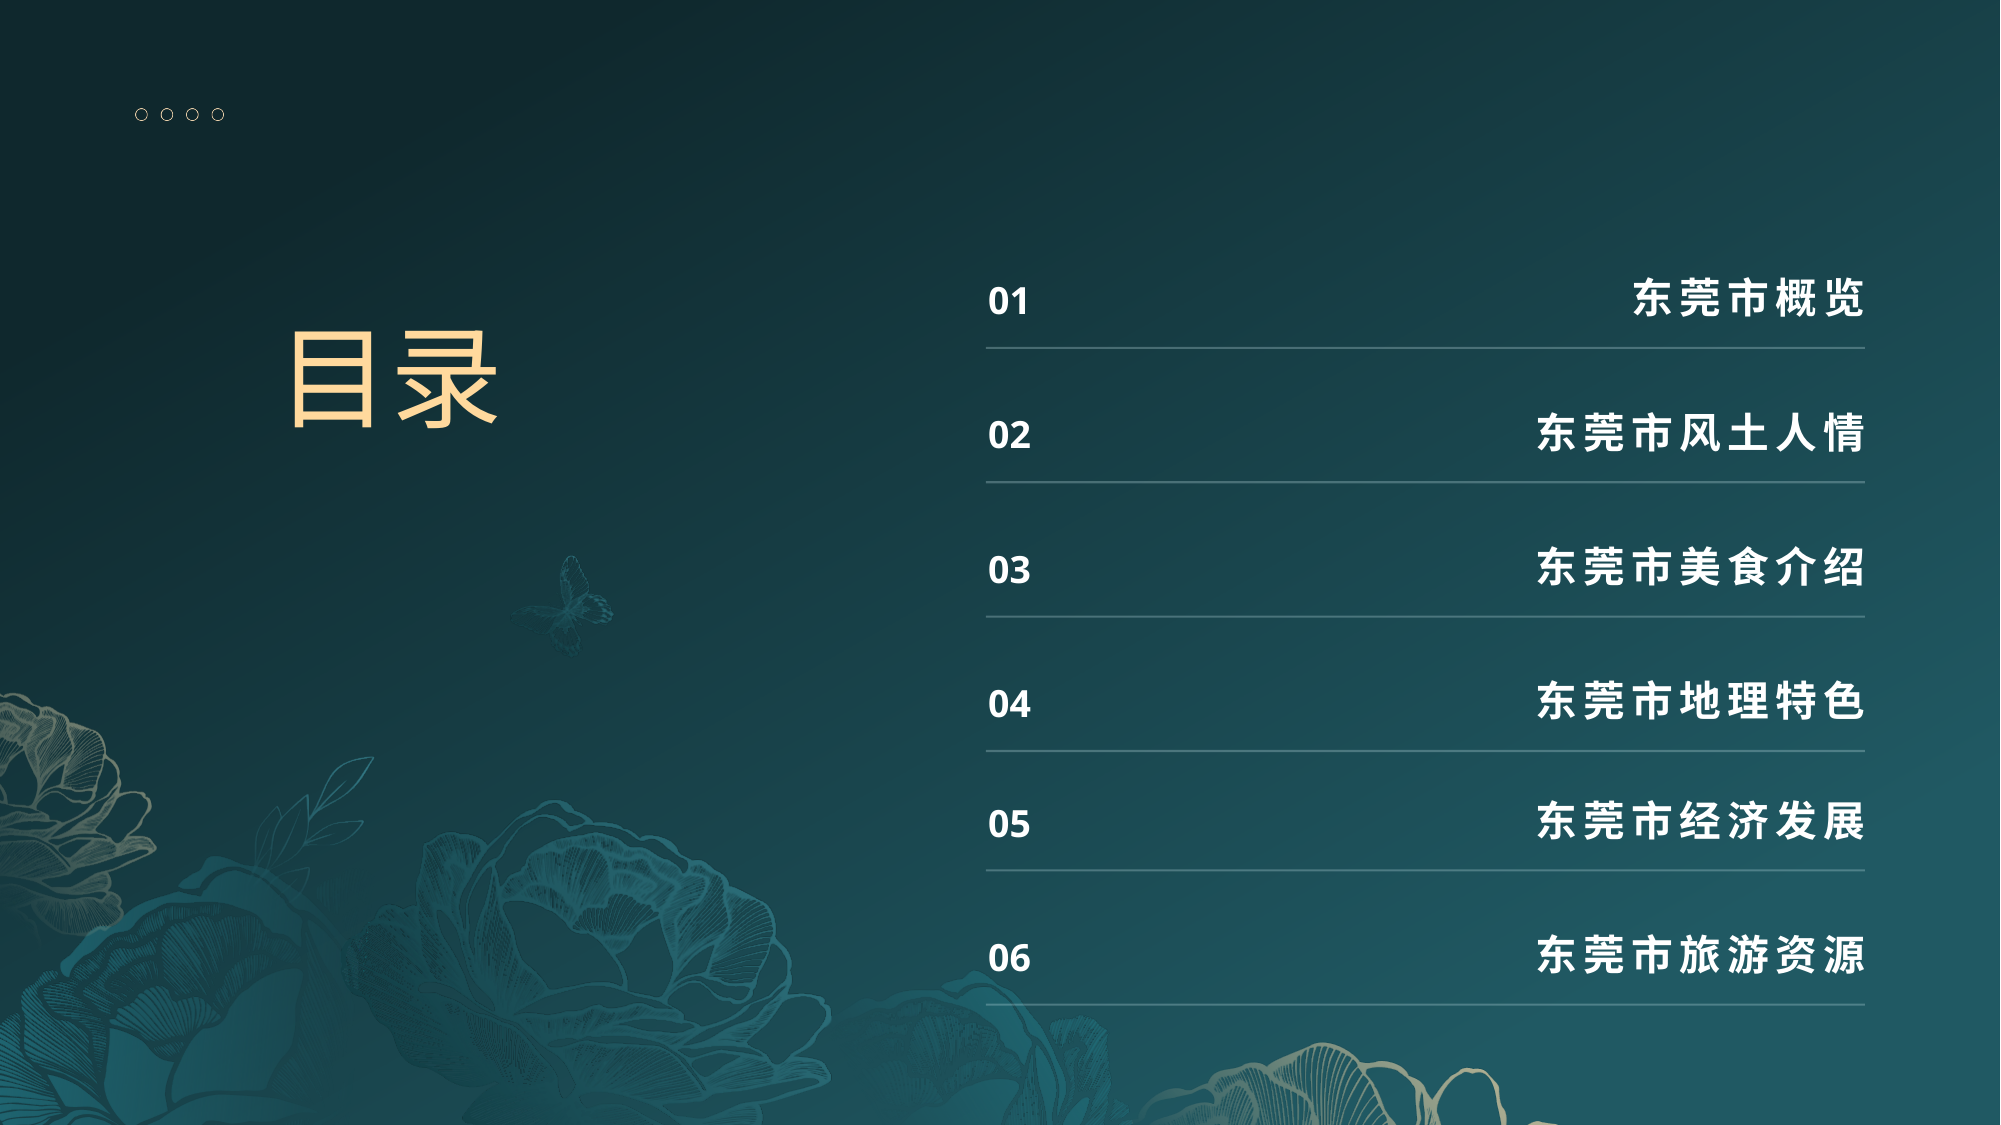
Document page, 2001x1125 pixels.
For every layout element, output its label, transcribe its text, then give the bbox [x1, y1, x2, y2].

text_box 01 [923, 239, 1031, 323]
title 目录 [277, 206, 750, 543]
text_box 02 [923, 373, 1031, 457]
text_box 东莞市风土人情 [1174, 373, 1865, 457]
text_box 东莞市地理特色 [1174, 642, 1865, 726]
text_box 东莞市美食介绍 [1174, 508, 1865, 591]
text_box 东莞市概览 [1174, 239, 1865, 323]
text_box 东莞市经济发展 [1174, 761, 1865, 845]
text_box 05 [923, 761, 1031, 845]
text_box 04 [923, 642, 1031, 726]
text_box 东莞市旅游资源 [1174, 896, 1865, 979]
picture [0, 0, 2000, 1125]
text_box 03 [923, 508, 1031, 591]
text_box 06 [923, 896, 1031, 979]
